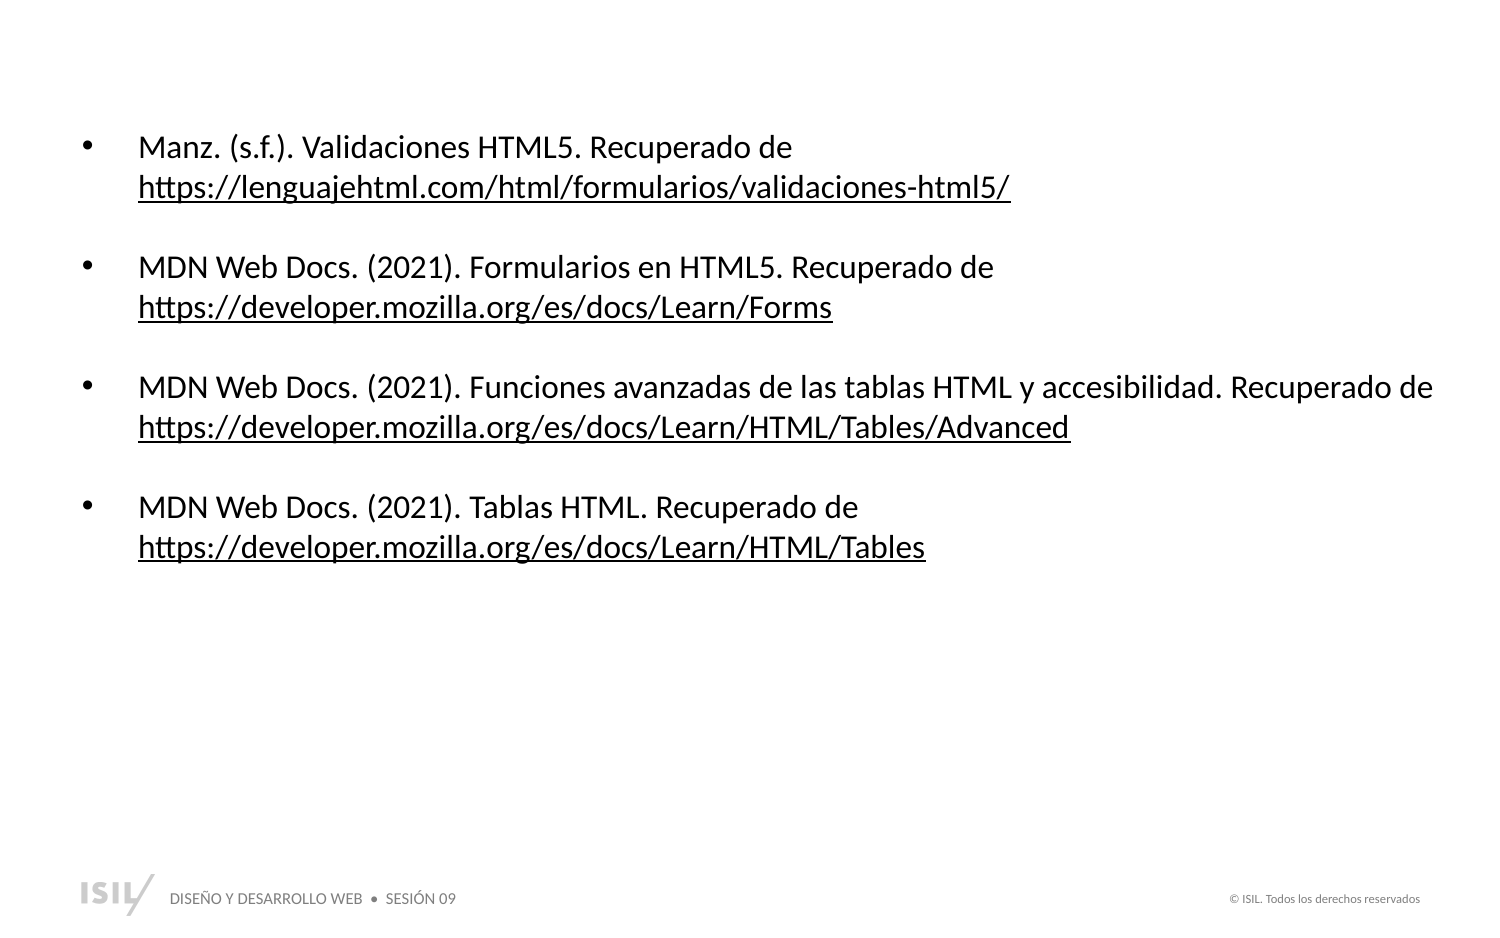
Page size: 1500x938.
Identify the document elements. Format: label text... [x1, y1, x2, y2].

text_box Manz. (s.f.). Validaciones HTML5. Recuperado de https://lenguajehtml.com/html/formularios/validaciones-html5/ MDN Web Docs. (2021). Formularios en HTML5. Recuperado de https://developer.mozilla.org/es/docs/Learn/Forms MDN Web Docs. (2021). Funciones avanzadas de las tablas HTML y accesibilidad. Recuperado de https://developer.mozilla.org/es/docs/Learn/HTML/Tables/Advanced MDN Web Docs. (2021). Tablas HTML. Recuperado de https://developer.mozilla.org/es/docs/Learn/HTML/Tables [66, 110, 1455, 859]
